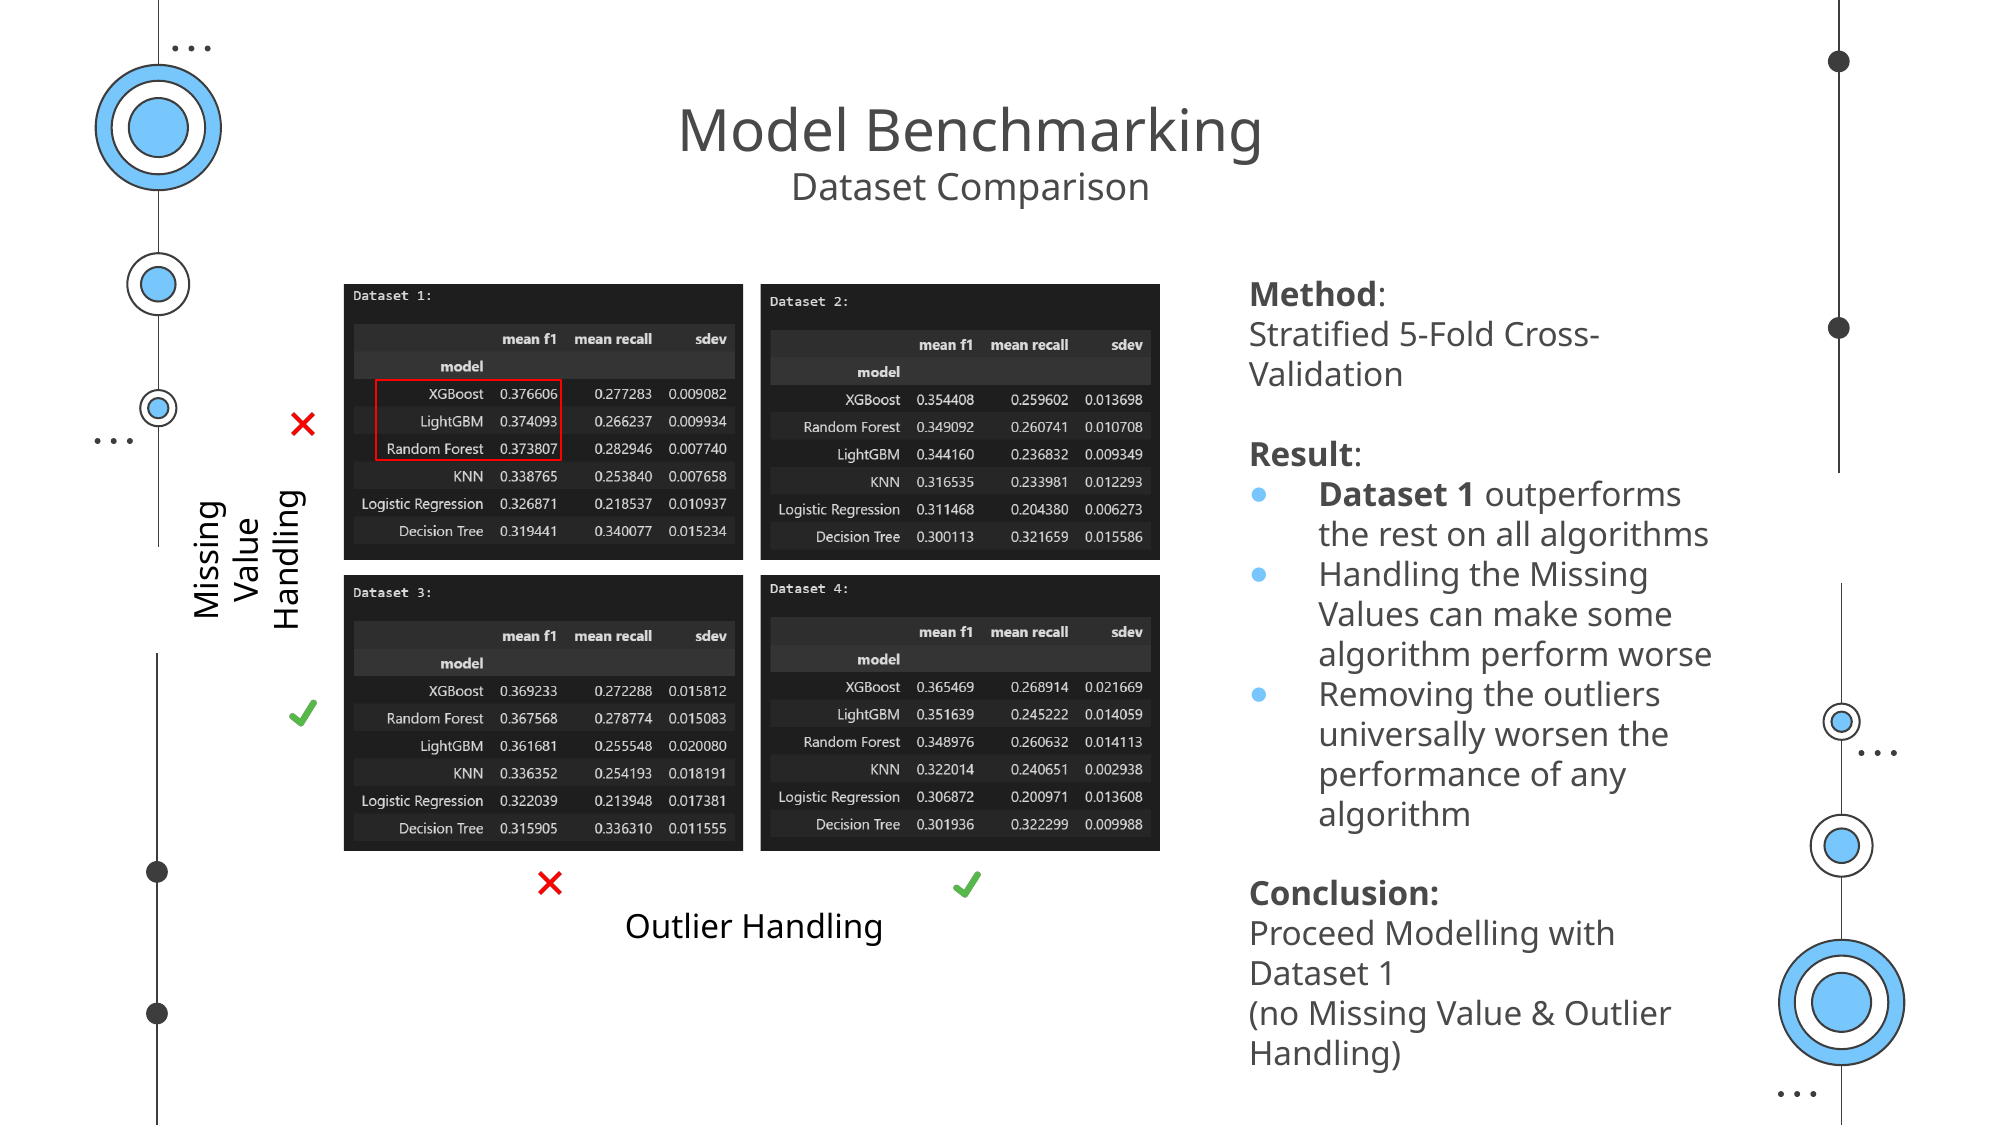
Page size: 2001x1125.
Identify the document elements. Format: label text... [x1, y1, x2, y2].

title Model Benchmarking Dataset Comparison [391, 78, 1550, 204]
text_box Missing Value Handling [177, 452, 312, 668]
picture [291, 412, 315, 436]
picture [943, 860, 991, 908]
picture [279, 689, 327, 737]
picture [538, 871, 562, 895]
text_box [343, 284, 1161, 851]
list Method: Stratified 5-Fold Cross-Validation Result: Dataset 1 outperforms the rest on all algorithms Handling the Missing Values can make some algorithm perform worse Removing the outliers universally worsen the performance of any algorithm Conclusion: Proceed Modelling with Dataset 1 (no Missing Value & Outlier Handling) [1203, 258, 1739, 1030]
text_box Outlier Handling [525, 898, 984, 953]
